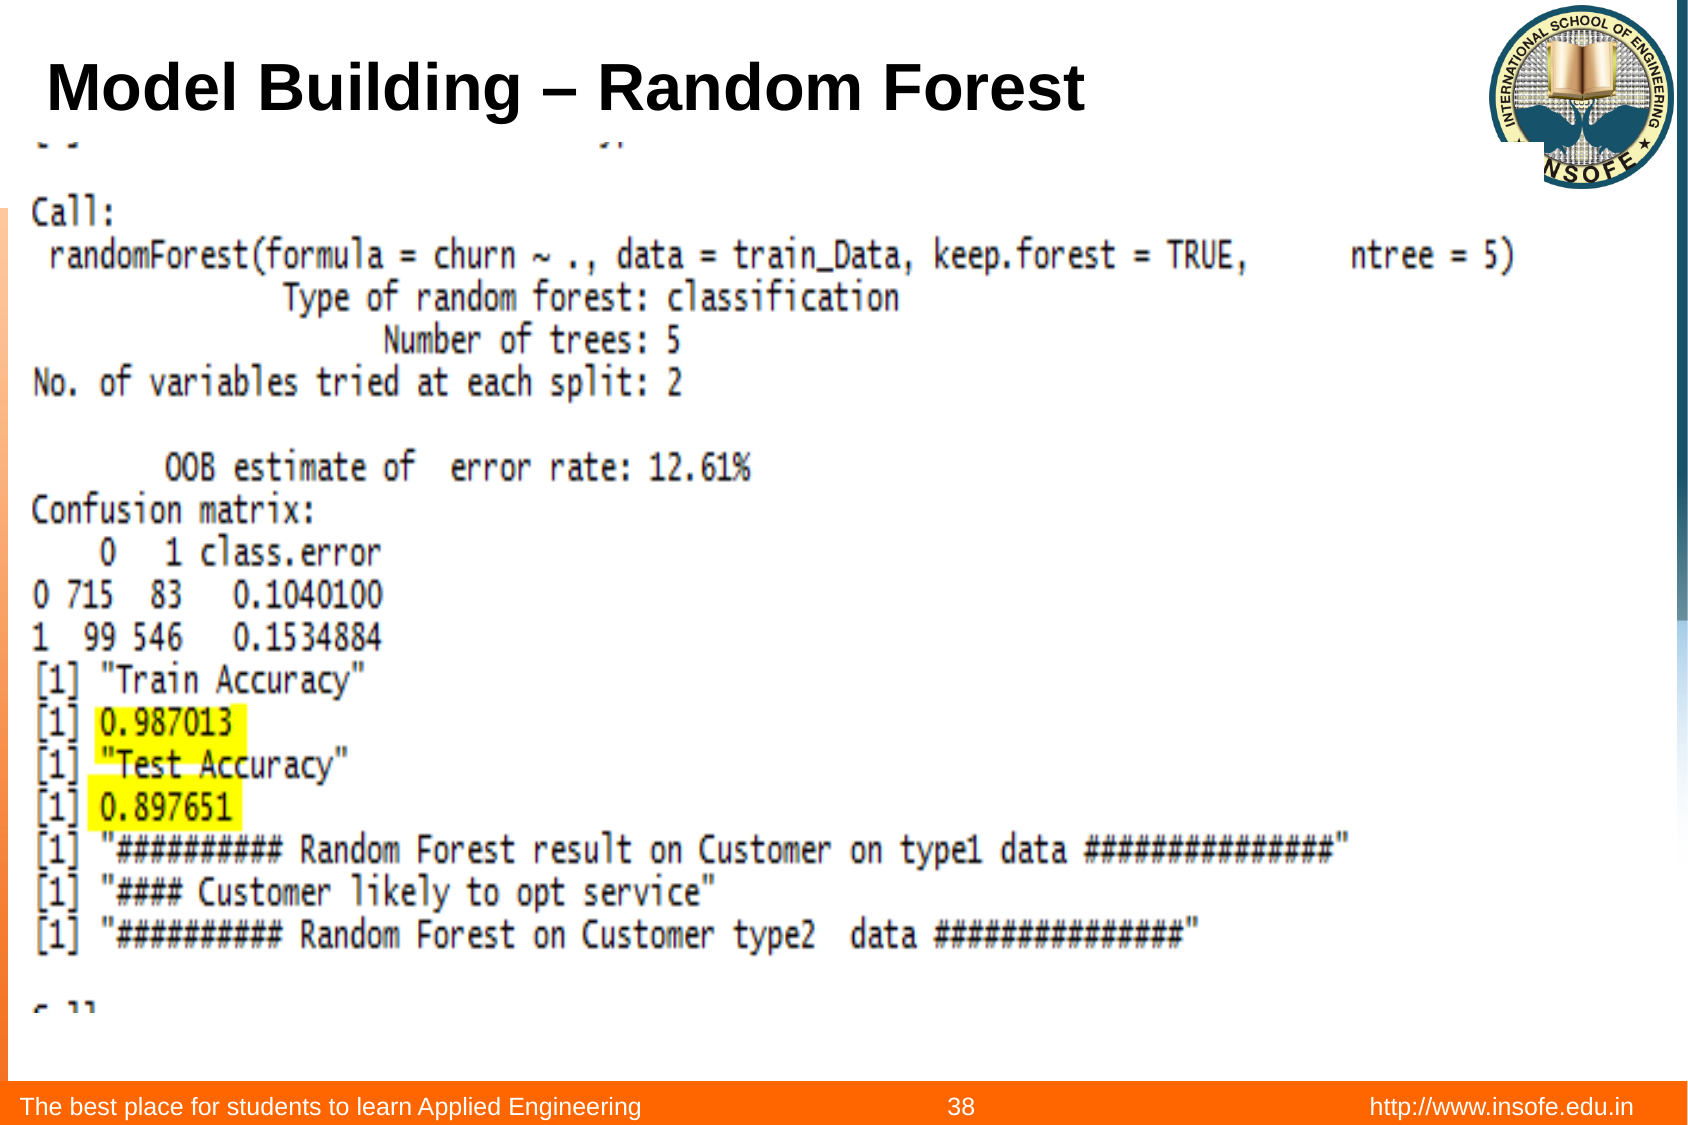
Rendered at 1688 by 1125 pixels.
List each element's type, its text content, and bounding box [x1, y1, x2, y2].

picture [1677, 0, 1688, 866]
picture [0, 208, 8, 1081]
title Model Building – Random Forest [31, 24, 1379, 141]
picture [30, 5, 1674, 1013]
